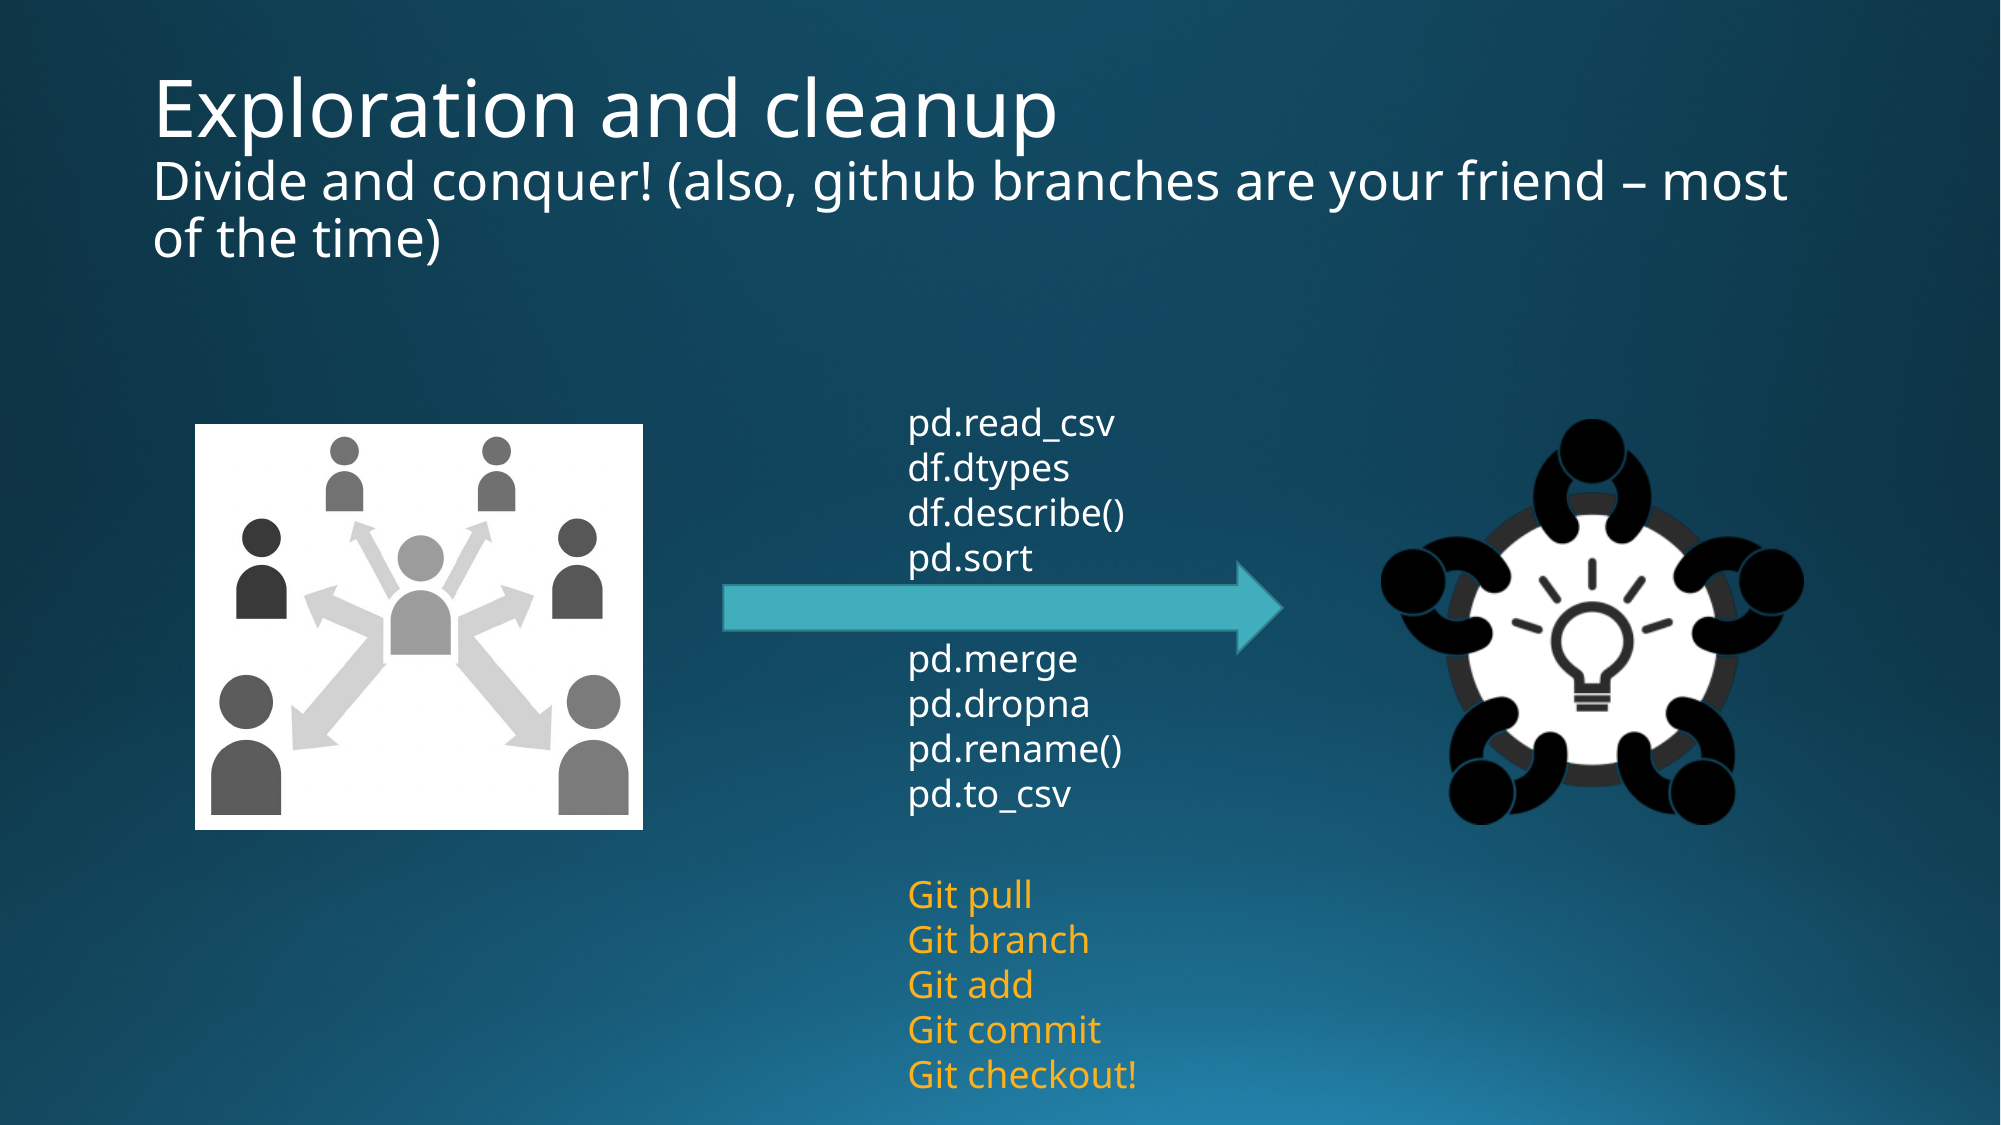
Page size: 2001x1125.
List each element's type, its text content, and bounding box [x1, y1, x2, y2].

text_box pd.read_csv df.dtypes df.describe() pd.sort [892, 391, 1149, 586]
text_box Git pull Git branch Git add Git commit Git checkout! [892, 863, 1302, 1104]
text_box pd.merge pd.dropna pd.rename() pd.to_csv [892, 627, 1149, 822]
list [195, 424, 643, 830]
picture [0, 0, 2001, 1125]
title Exploration and cleanup Divide and conquer! (also, github branches are your friend – most of the time) [137, 59, 1863, 278]
text_box [722, 560, 1285, 656]
